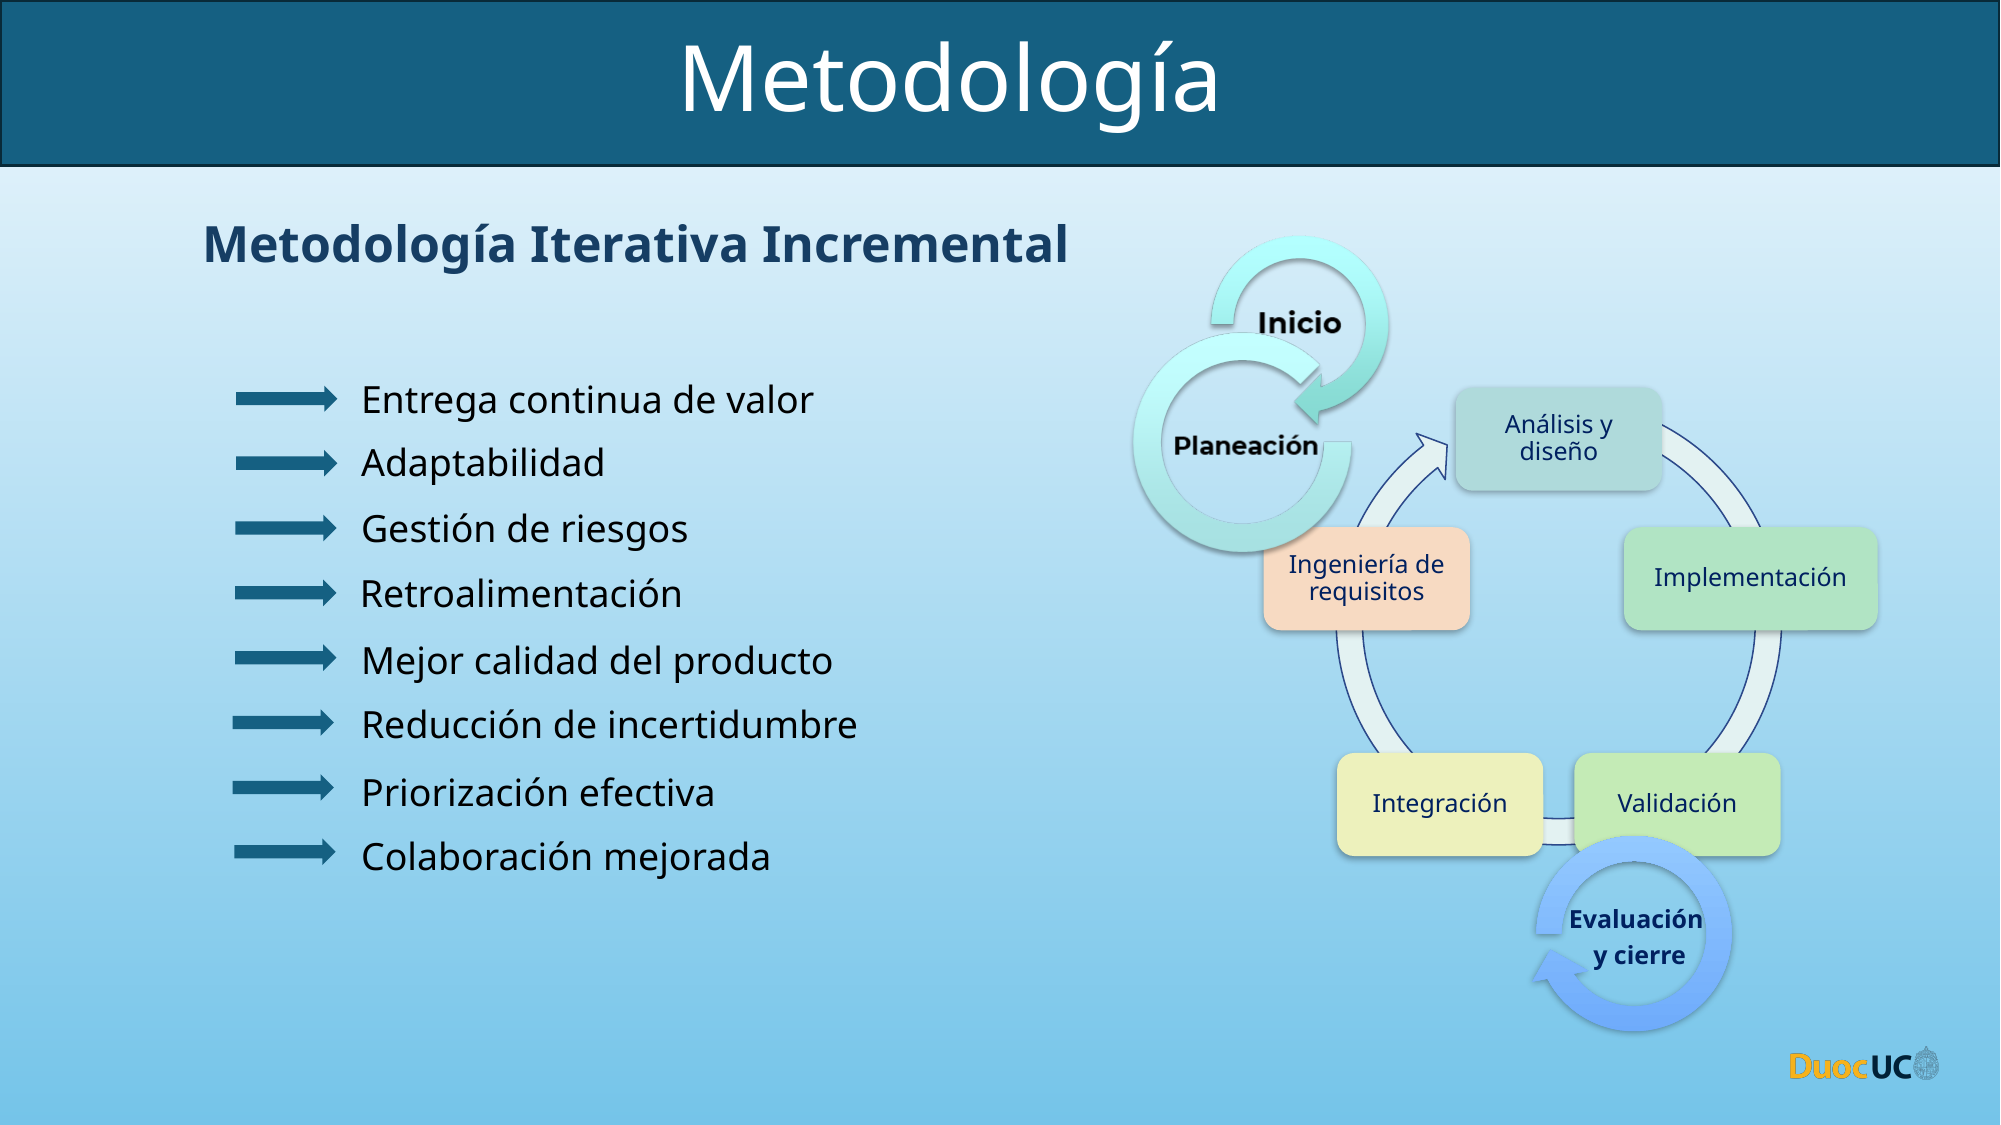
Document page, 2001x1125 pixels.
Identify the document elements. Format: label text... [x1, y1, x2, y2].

title Metodología [337, 20, 1588, 139]
text_box [231, 770, 337, 805]
text_box Reducción de incertidumbre [346, 693, 1069, 754]
text_box Colaboración mejorada [346, 825, 1069, 886]
text_box Priorización efectiva [346, 761, 1069, 822]
text_box Gestión de riesgos [346, 497, 1069, 558]
text_box [231, 705, 337, 740]
text_box [233, 510, 339, 546]
text_box [233, 640, 339, 675]
picture [1787, 1043, 1941, 1083]
text_box Retroalimentación [344, 562, 1068, 623]
text_box Entrega continua de valor [346, 368, 1069, 429]
text_box Mejor calidad del producto [346, 629, 1069, 690]
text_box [1263, 384, 1879, 860]
text_box [0, 0, 2000, 167]
text_box Metodología Iterativa Incremental [187, 204, 1127, 280]
text_box Adaptabilidad [346, 431, 1069, 491]
text_box [233, 575, 339, 610]
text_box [1506, 819, 1759, 1048]
text_box [234, 446, 340, 481]
text_box [234, 381, 340, 416]
picture [1126, 231, 1397, 563]
text_box [232, 834, 338, 869]
